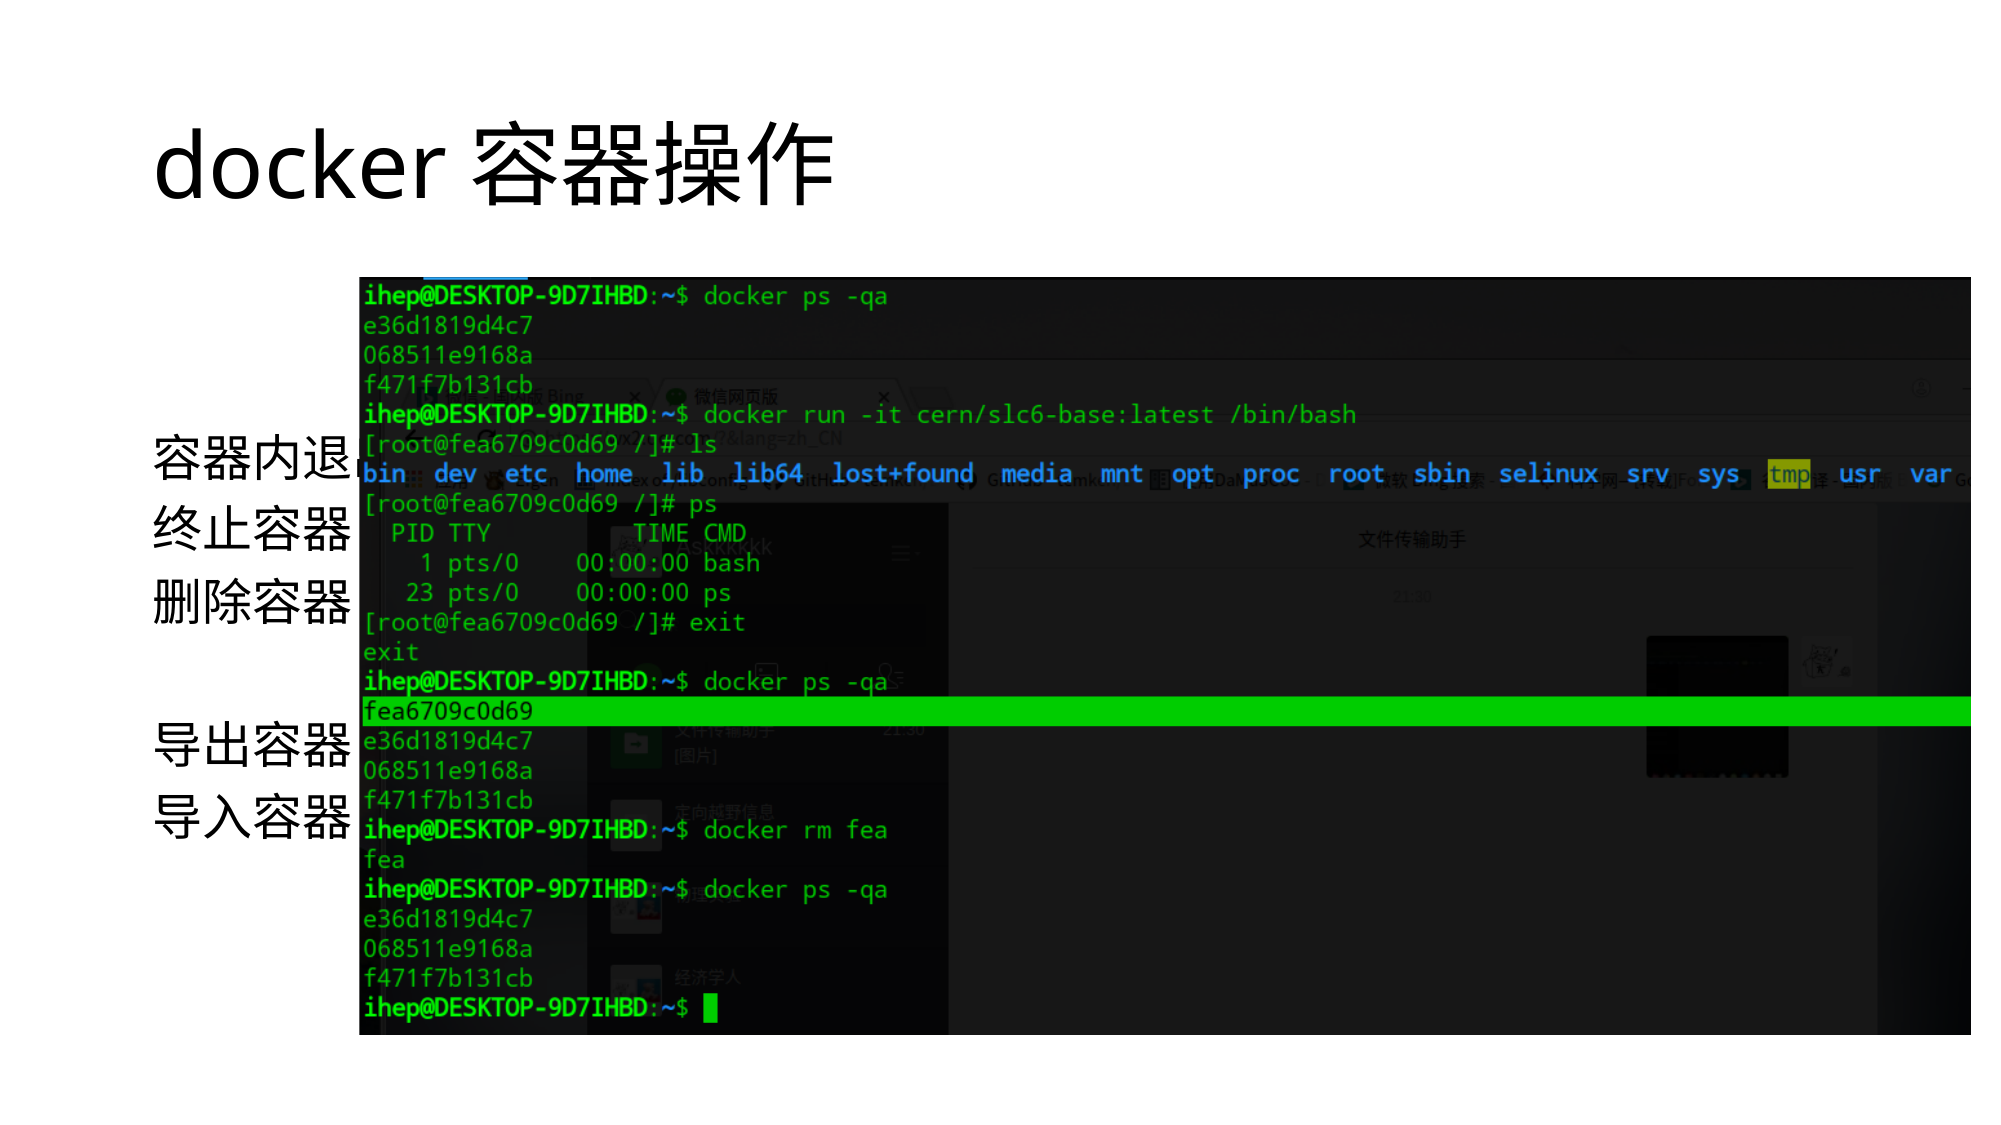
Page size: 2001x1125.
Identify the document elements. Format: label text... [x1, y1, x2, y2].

picture [359, 277, 1971, 1035]
title docker容器操作 [137, 59, 1863, 278]
text_box 容器内退出容器： $ exit 终止容器： $ docker stop/kill 删除容器： $ docker rm 导出容器： $ docker export –o ouput_con.tar 容器ID 导入容器： $ docker import ouput_con.tar zhaoww/my_slc6:2.0 [137, 346, 359, 854]
